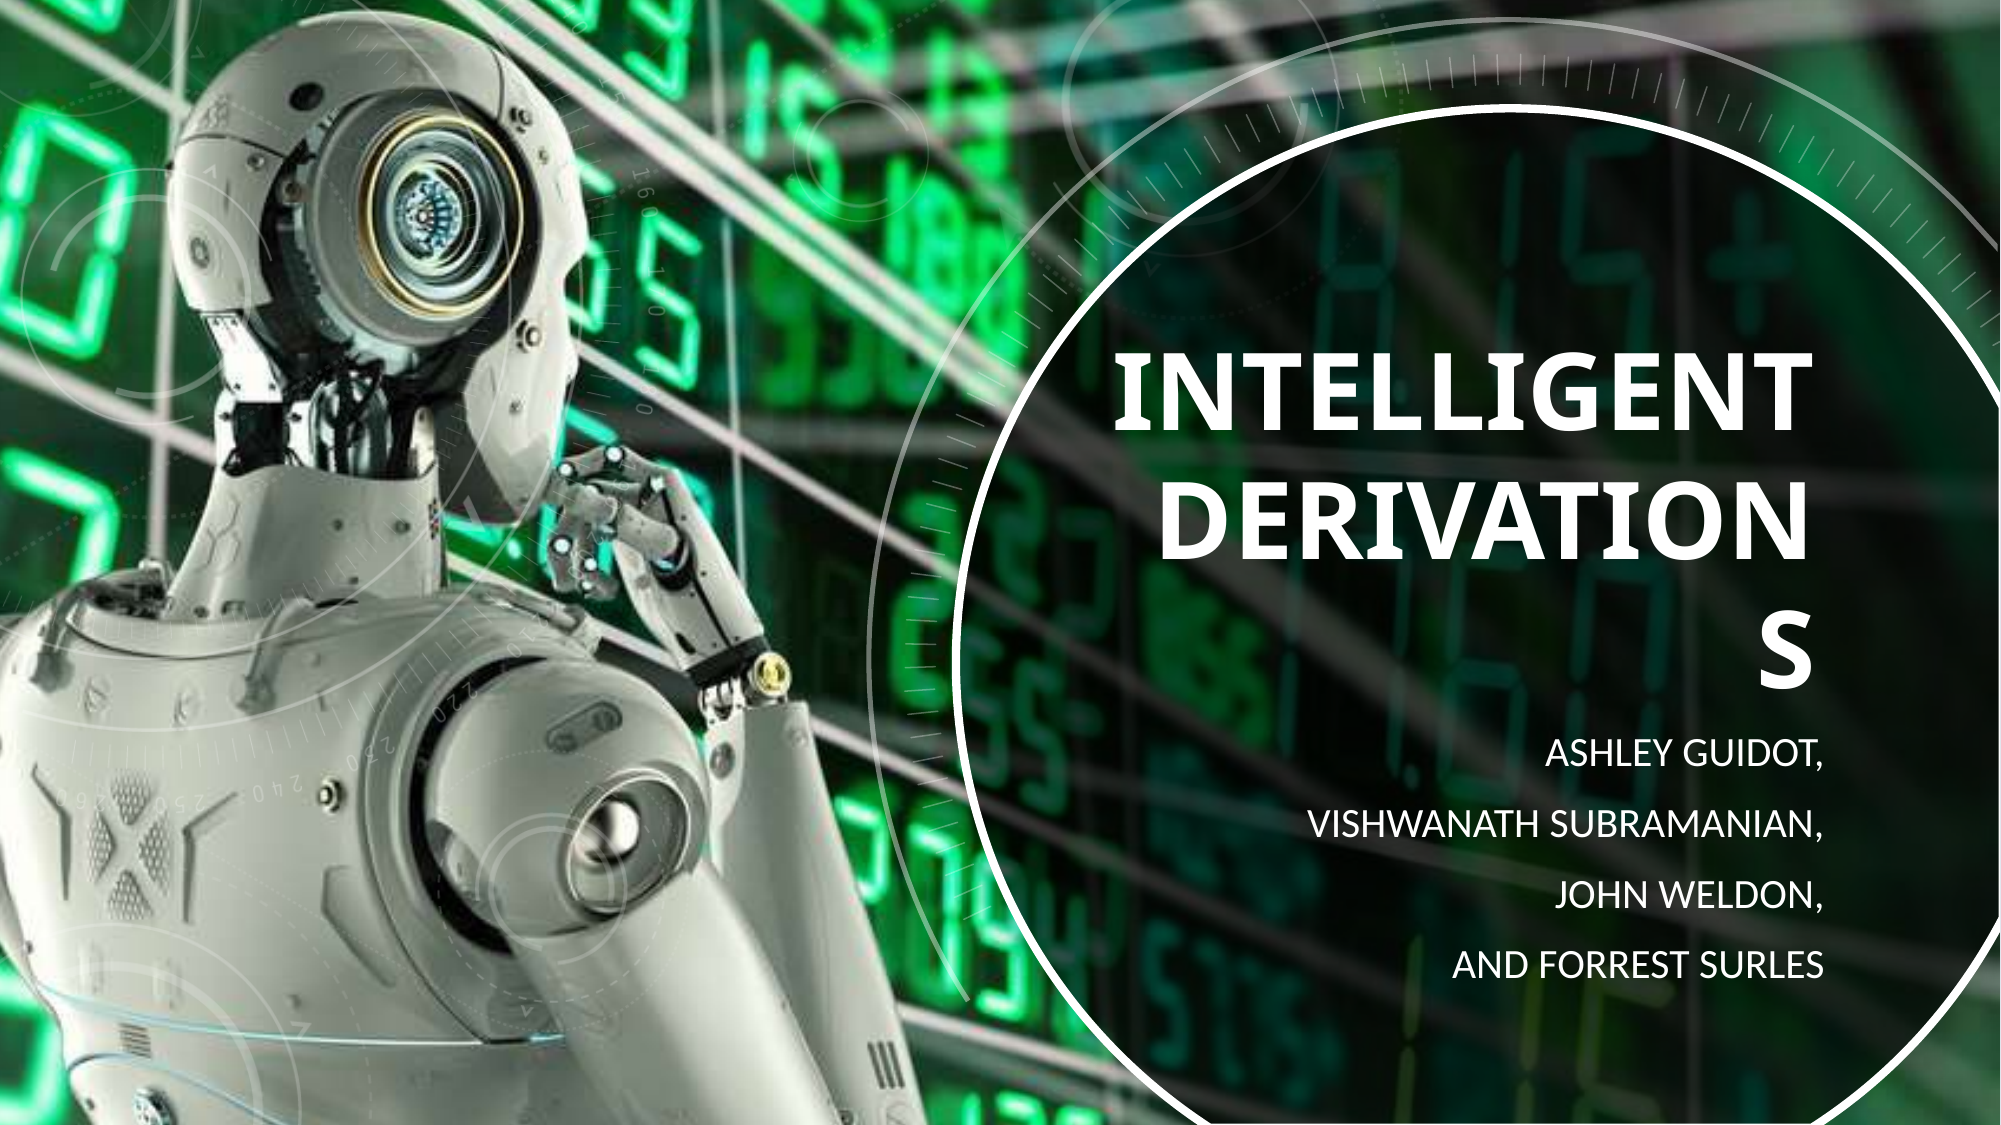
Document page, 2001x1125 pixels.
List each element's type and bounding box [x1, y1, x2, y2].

picture [0, 0, 2001, 1125]
text_box [904, 54, 2000, 914]
